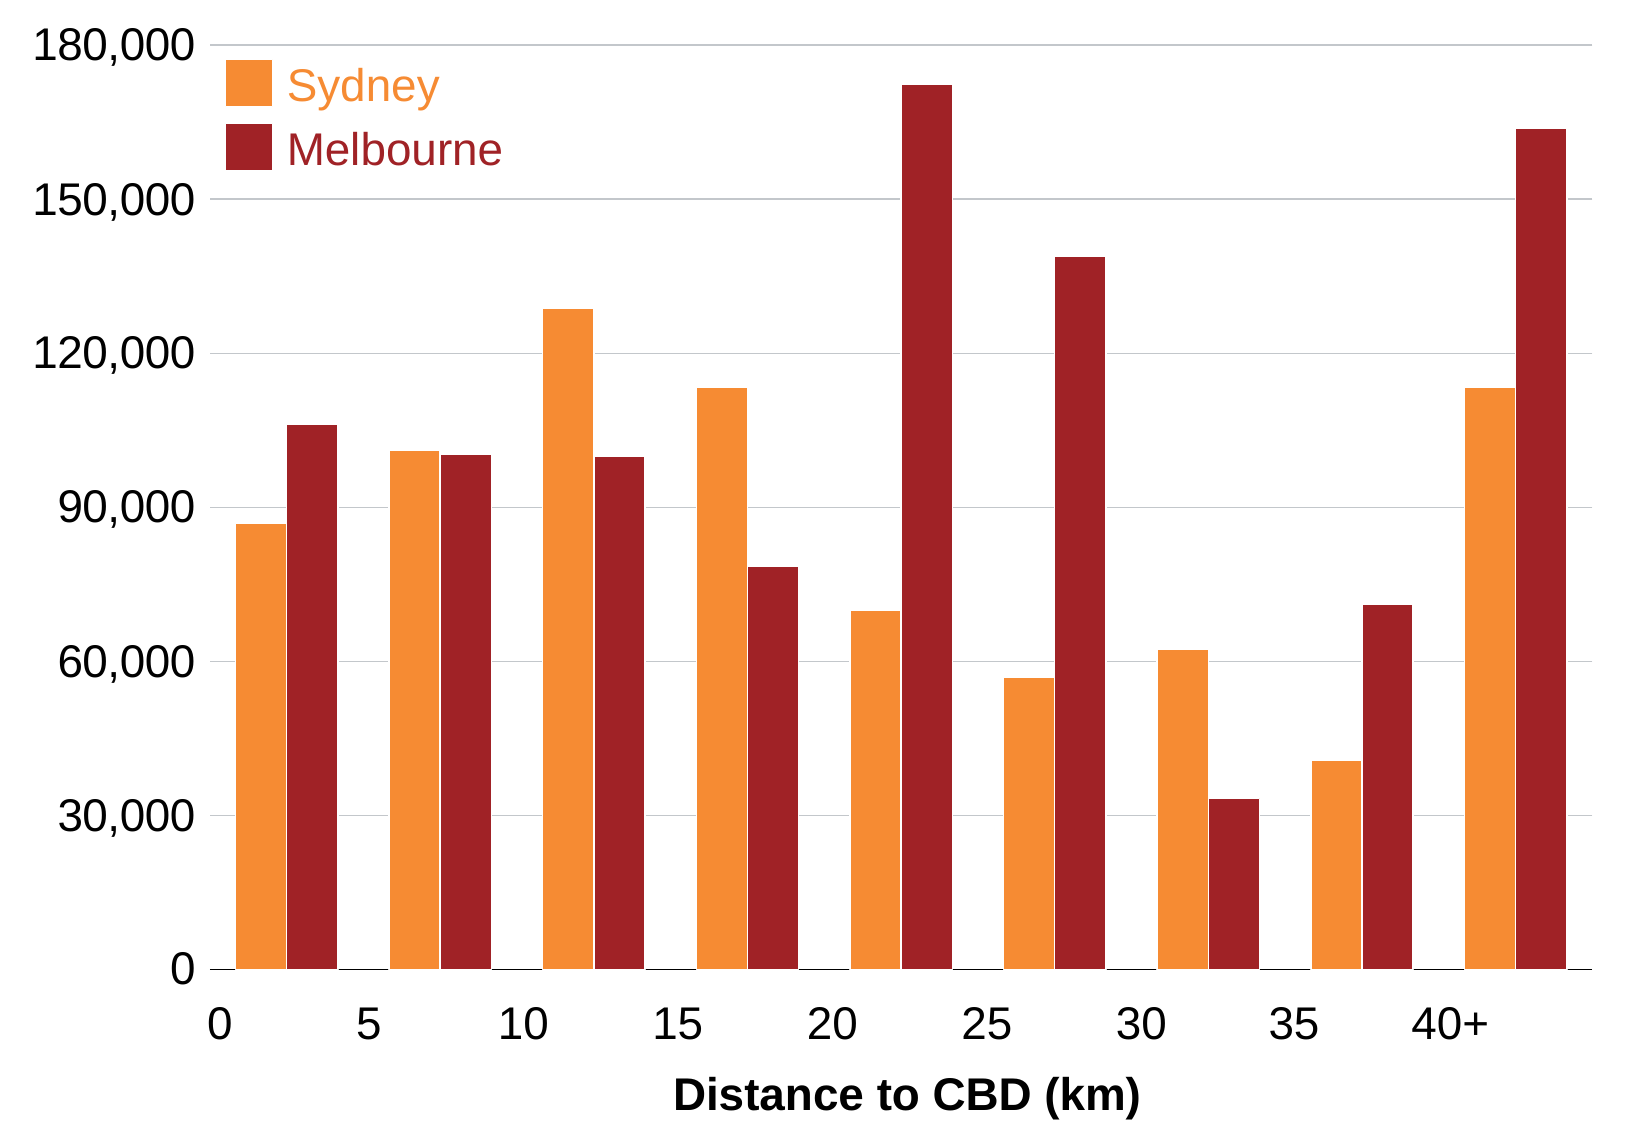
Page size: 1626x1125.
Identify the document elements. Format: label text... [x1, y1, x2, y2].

text_box 40+ [1398, 1023, 1503, 1049]
text_box 35 [1242, 1023, 1346, 1049]
text_box 15 [626, 1023, 730, 1049]
chart [0, 0, 1625, 1015]
text_box 30 [1089, 1023, 1194, 1049]
text_box Distance to CBD (km) [213, 1064, 1602, 1120]
text_box 25 [935, 1023, 1039, 1049]
text_box 20 [780, 1023, 884, 1049]
text_box 10 [471, 1023, 576, 1049]
text_box 0 [168, 1023, 272, 1049]
text_box 5 [317, 1023, 421, 1049]
